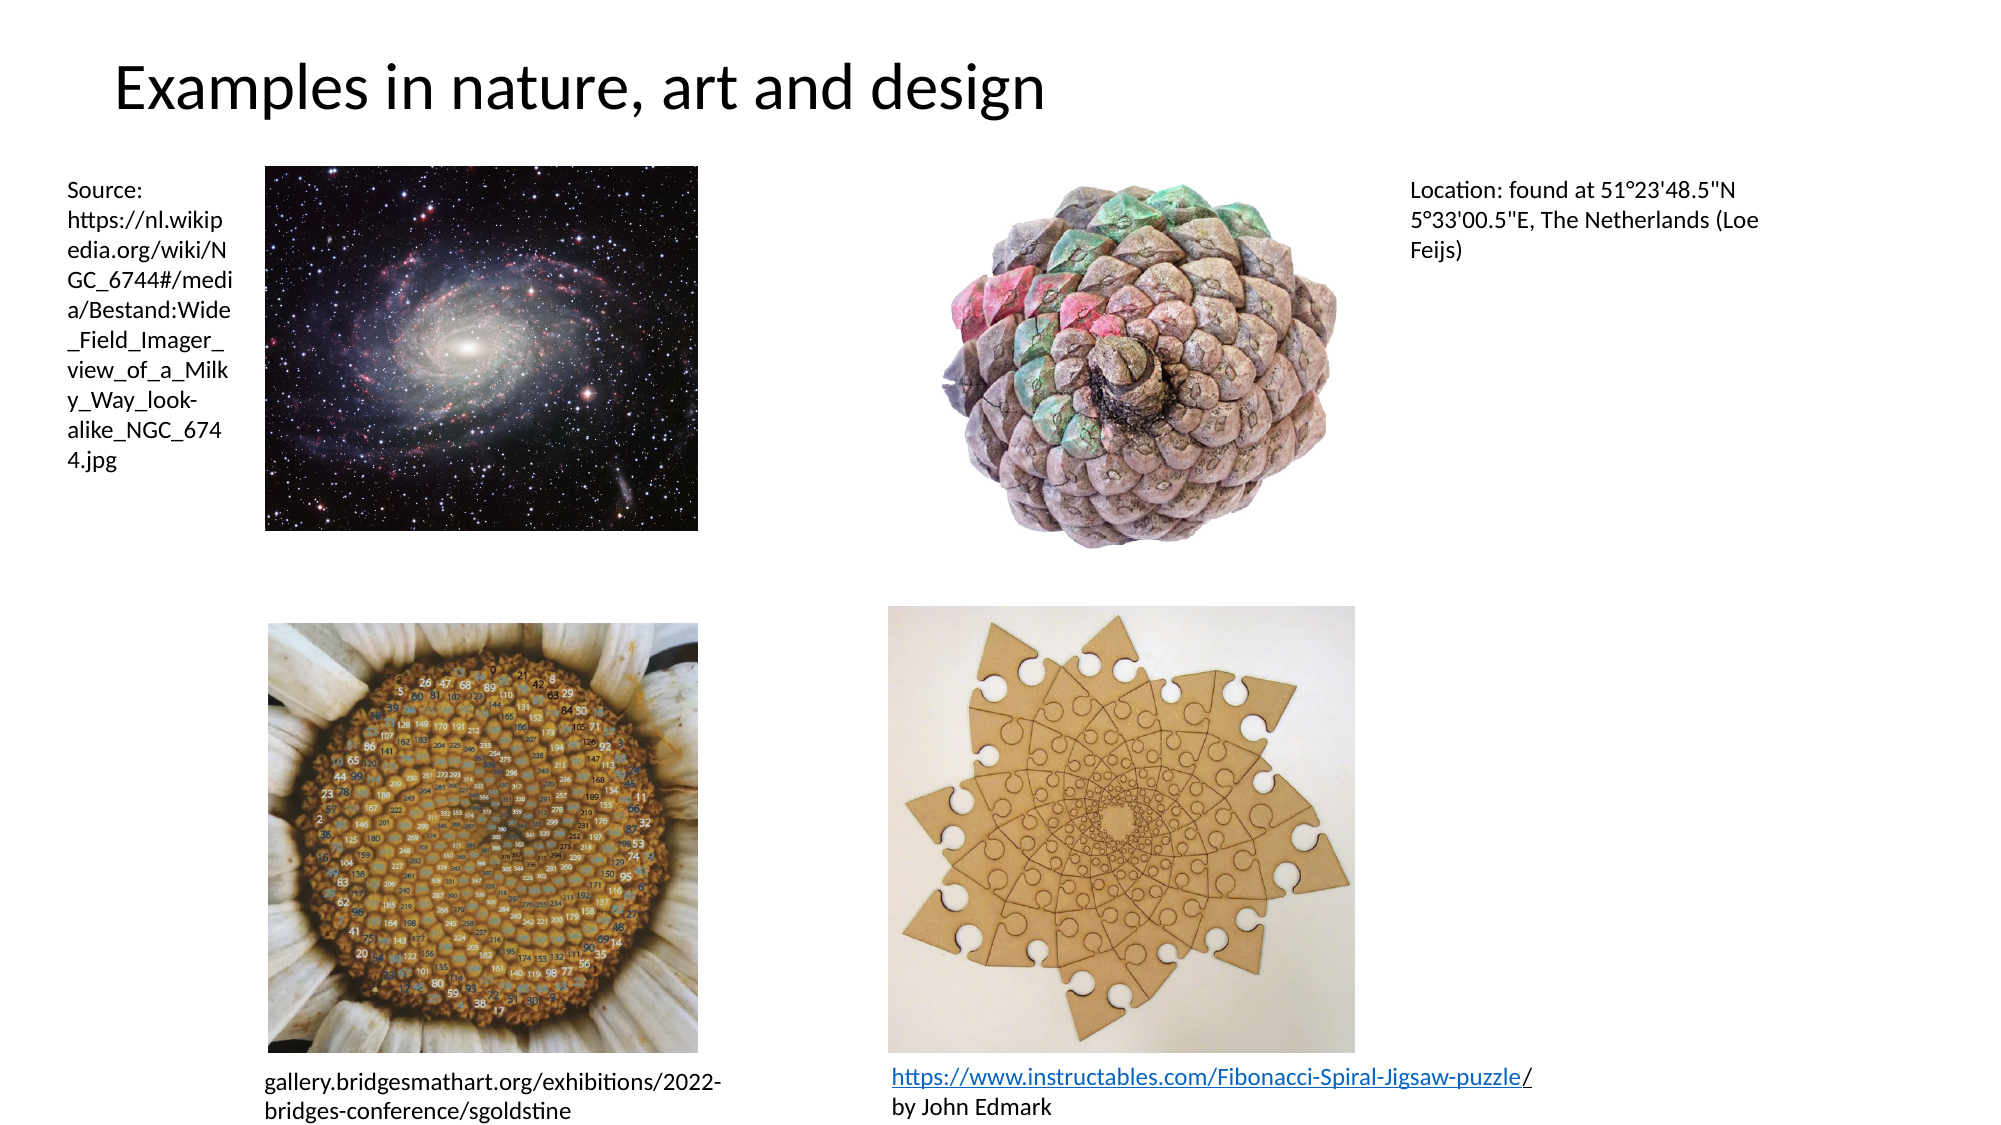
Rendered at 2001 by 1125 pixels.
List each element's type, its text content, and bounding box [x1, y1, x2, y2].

picture [268, 623, 698, 1053]
text_box gallery.bridgesmathart.org/exhibitions/2022-bridges-conference/sgoldstine [249, 1057, 784, 1125]
text_box Source: https://nl.wikipedia.org/wiki/NGC_6744#/media/Bestand:Wide_Field_Imager_view_of_a_Milky_Way_look-alike_NGC_6744.jpg [52, 166, 250, 481]
text_box https://www.instructables.com/Fibonacci-Spiral-Jigsaw-puzzle/ by John Edmark [876, 1052, 1556, 1125]
picture [887, 606, 1355, 1053]
picture [941, 183, 1337, 549]
text_box Location: found at 51°23'48.5"N 5°33'00.5"E, The Netherlands (Loe Feijs) [1395, 166, 1819, 272]
text_box Examples in nature, art and design [100, 35, 1417, 187]
picture [265, 166, 698, 531]
